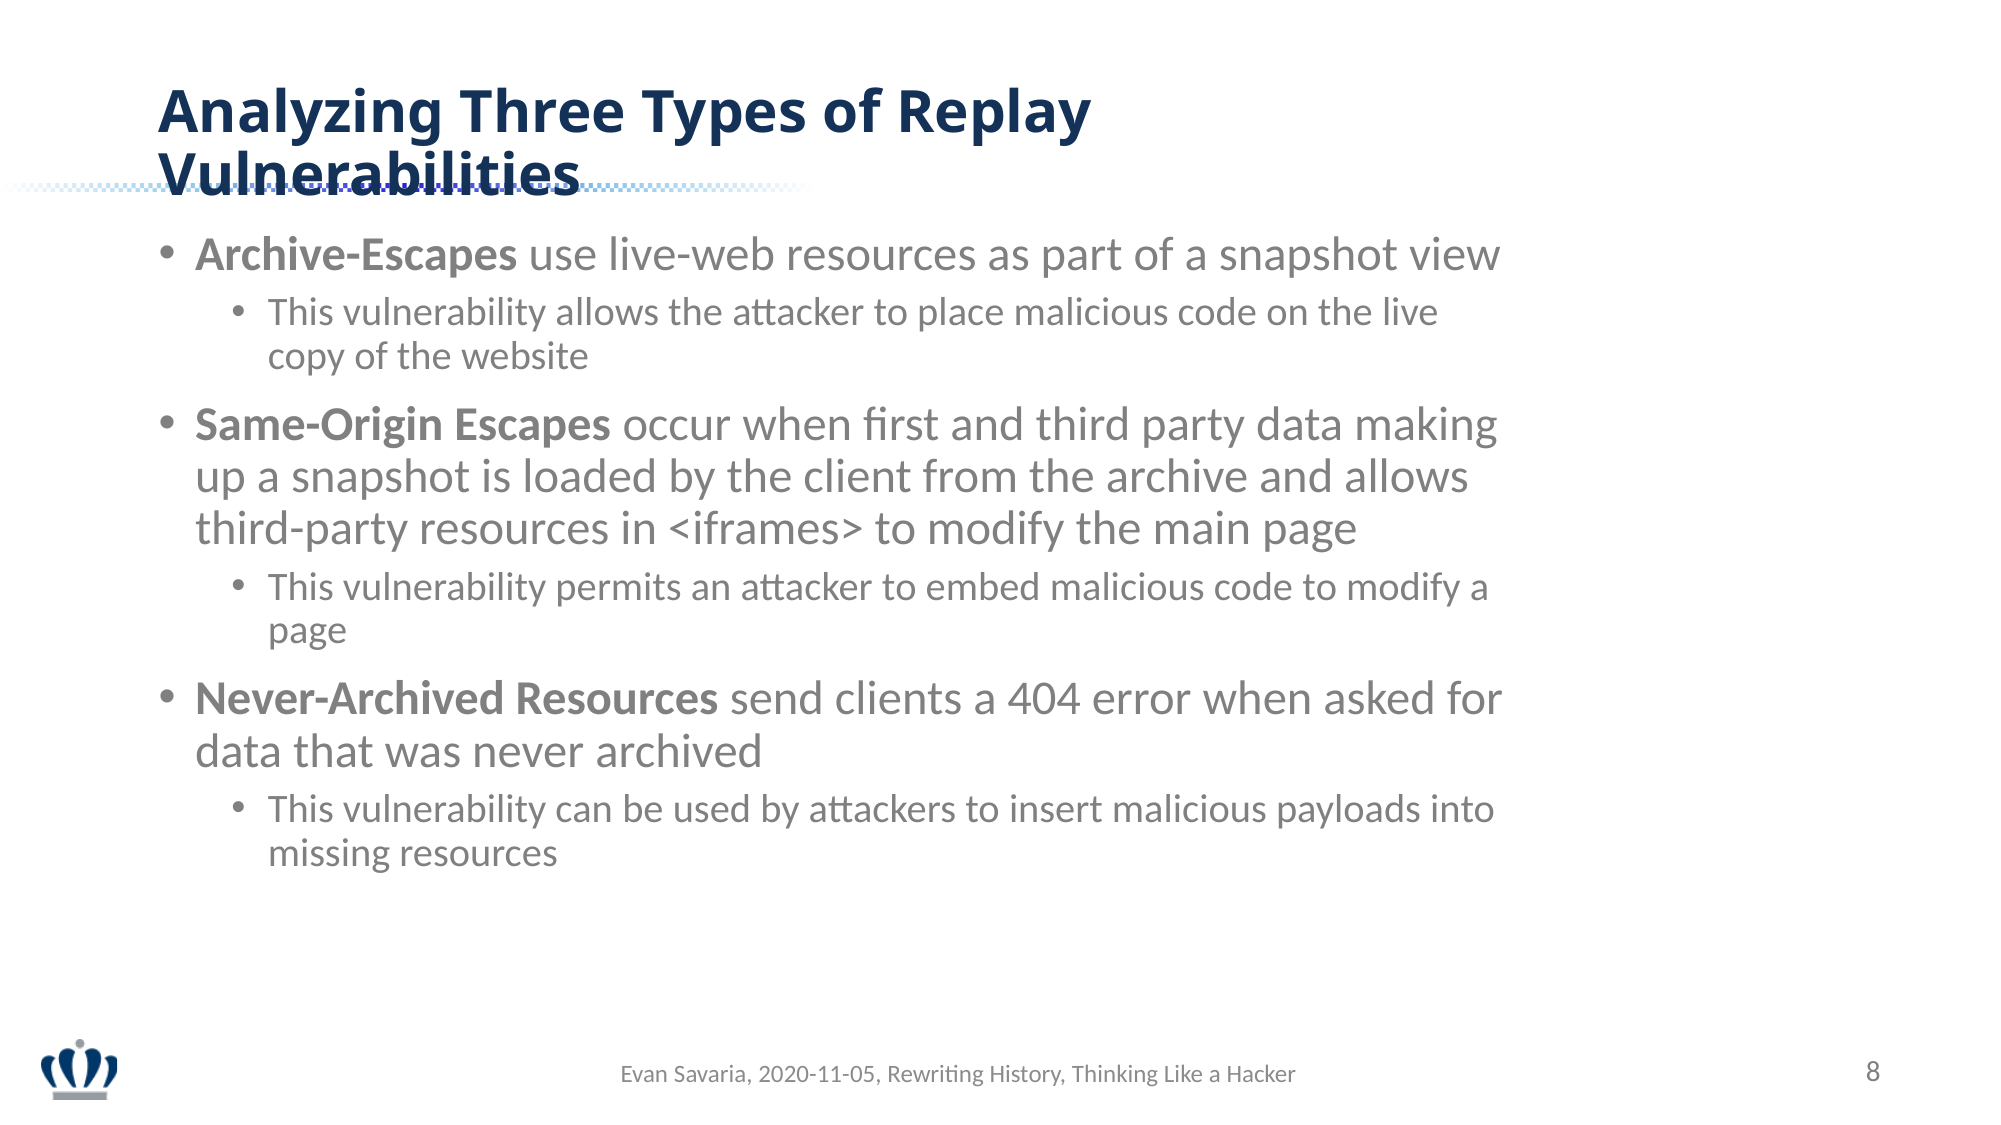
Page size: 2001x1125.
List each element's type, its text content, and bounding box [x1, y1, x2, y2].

text_box 8 [1851, 1044, 1923, 1095]
list Archive-Escapes use live-web resources as part of a snapshot view This vulnerability allows the attacker to place malicious code on the live copy of the website Same-Origin Escapes occur when first and third party data making up a snapshot is loaded by the client from the archive and allows third-party resources in <iframes> to modify the main page This vulnerability permits an attacker to embed malicious code to modify a page Never-Archived Resources send clients a 404 error when asked for data that was never archived This vulnerability can be used by attackers to insert malicious payloads into missing resources [143, 221, 1532, 975]
list Analyzing Three Types of Replay Vulnerabilities [143, 75, 1437, 220]
text_box Evan Savaria, 2020-11-05, Rewriting History, Thinking Like a Hacker [502, 1049, 1416, 1095]
